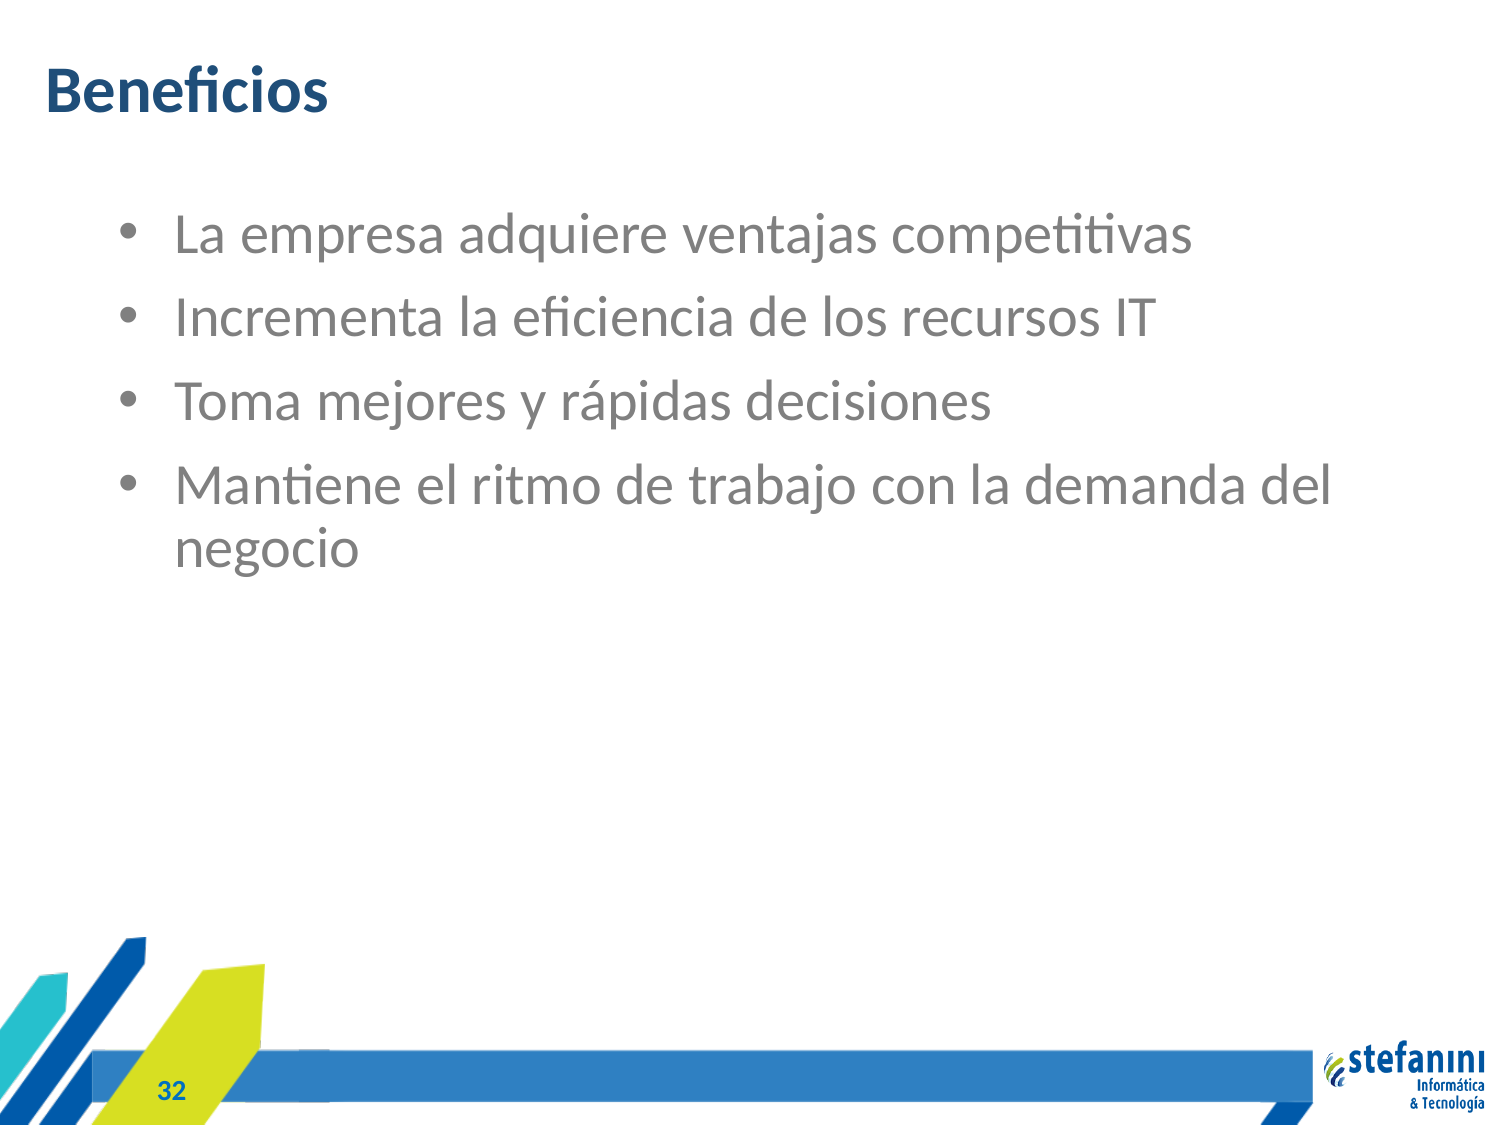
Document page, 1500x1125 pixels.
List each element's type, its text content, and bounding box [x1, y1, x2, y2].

list La empresa adquiere ventajas competitivas Incrementa la eficiencia de los recursos IT Toma mejores y rápidas decisiones Mantiene el ritmo de trabajo con la demanda del negocio [103, 195, 1397, 674]
picture [0, 937, 1491, 1125]
title Beneficios [30, 25, 1325, 156]
slide_number 32 [2, 1058, 341, 1119]
